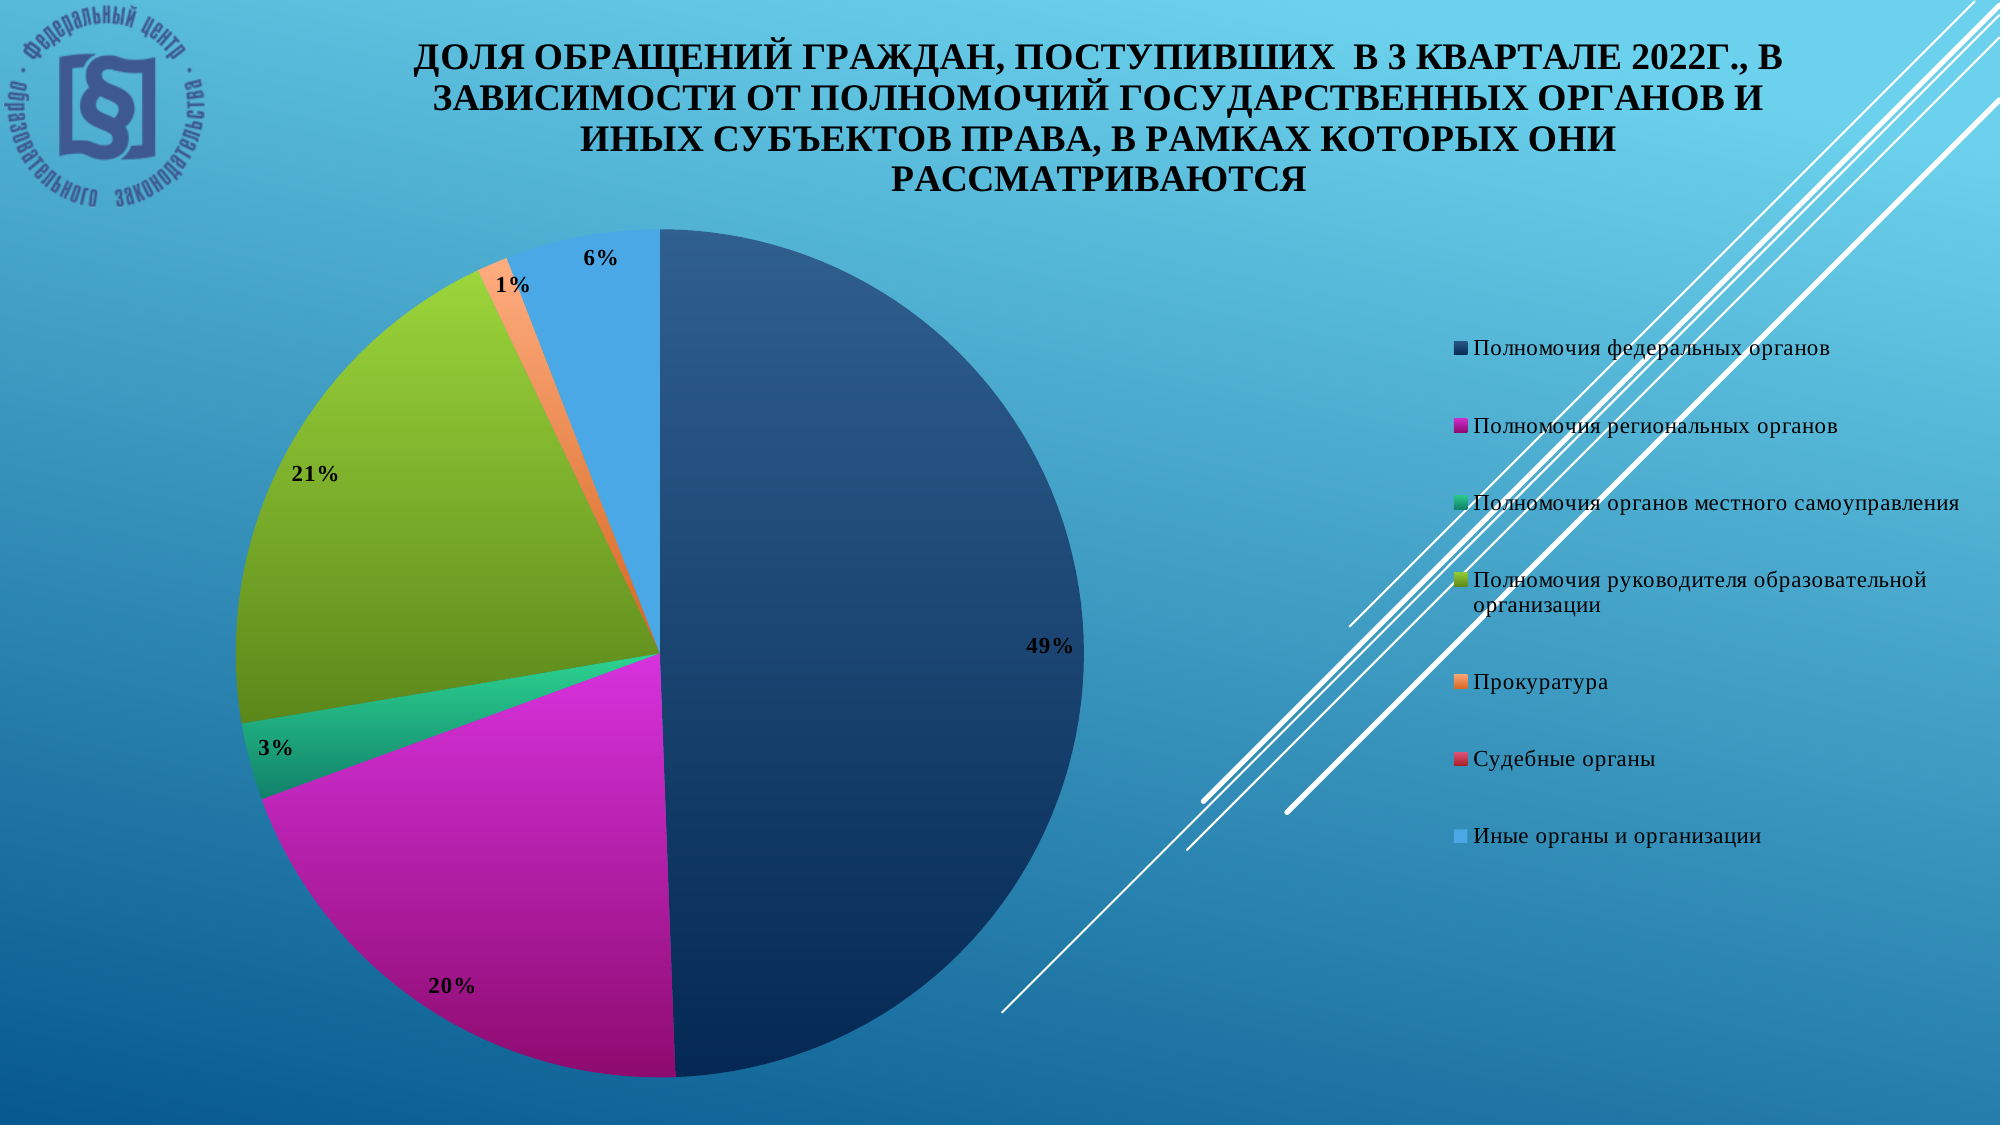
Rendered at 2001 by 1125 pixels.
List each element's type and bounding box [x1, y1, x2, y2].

chart [194, 12, 1990, 1096]
picture [0, 0, 209, 215]
